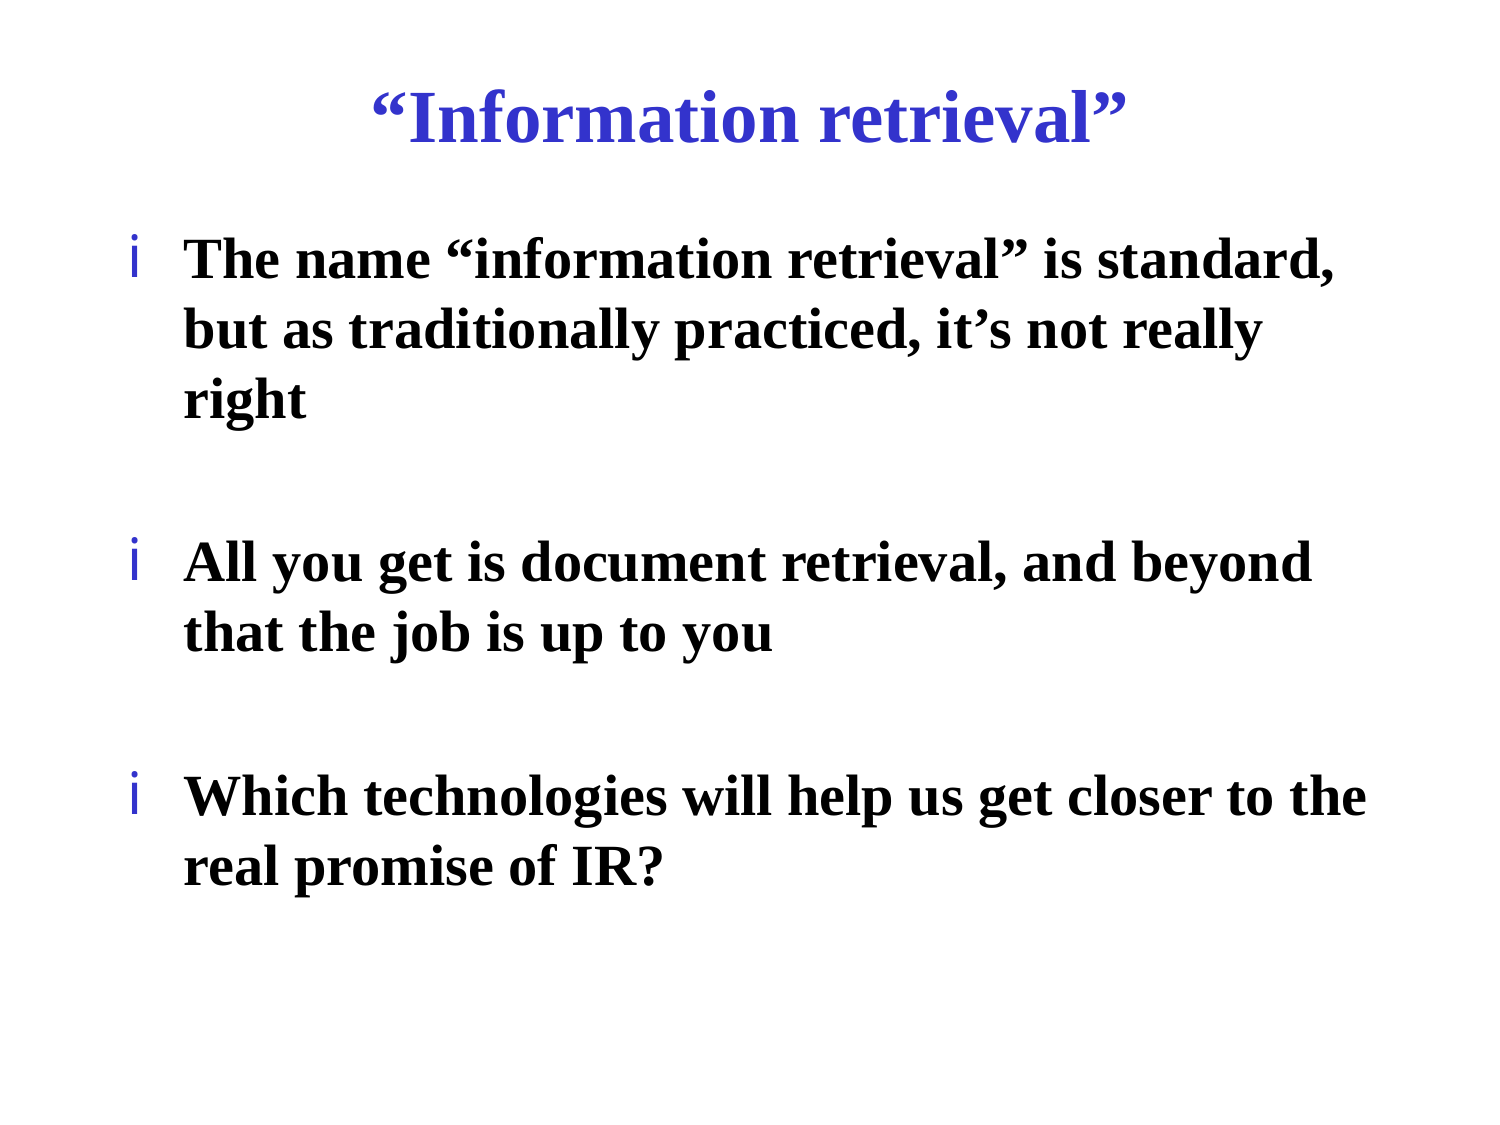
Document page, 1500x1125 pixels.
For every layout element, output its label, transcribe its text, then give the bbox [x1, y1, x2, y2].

list The name “information retrieval” is standard, but as traditionally practiced, it’s not really right All you get is document retrieval, and beyond that the job is up to you Which technologies will help us get closer to the real promise of IR? [112, 212, 1388, 1013]
title “Information retrieval” [112, 50, 1388, 175]
